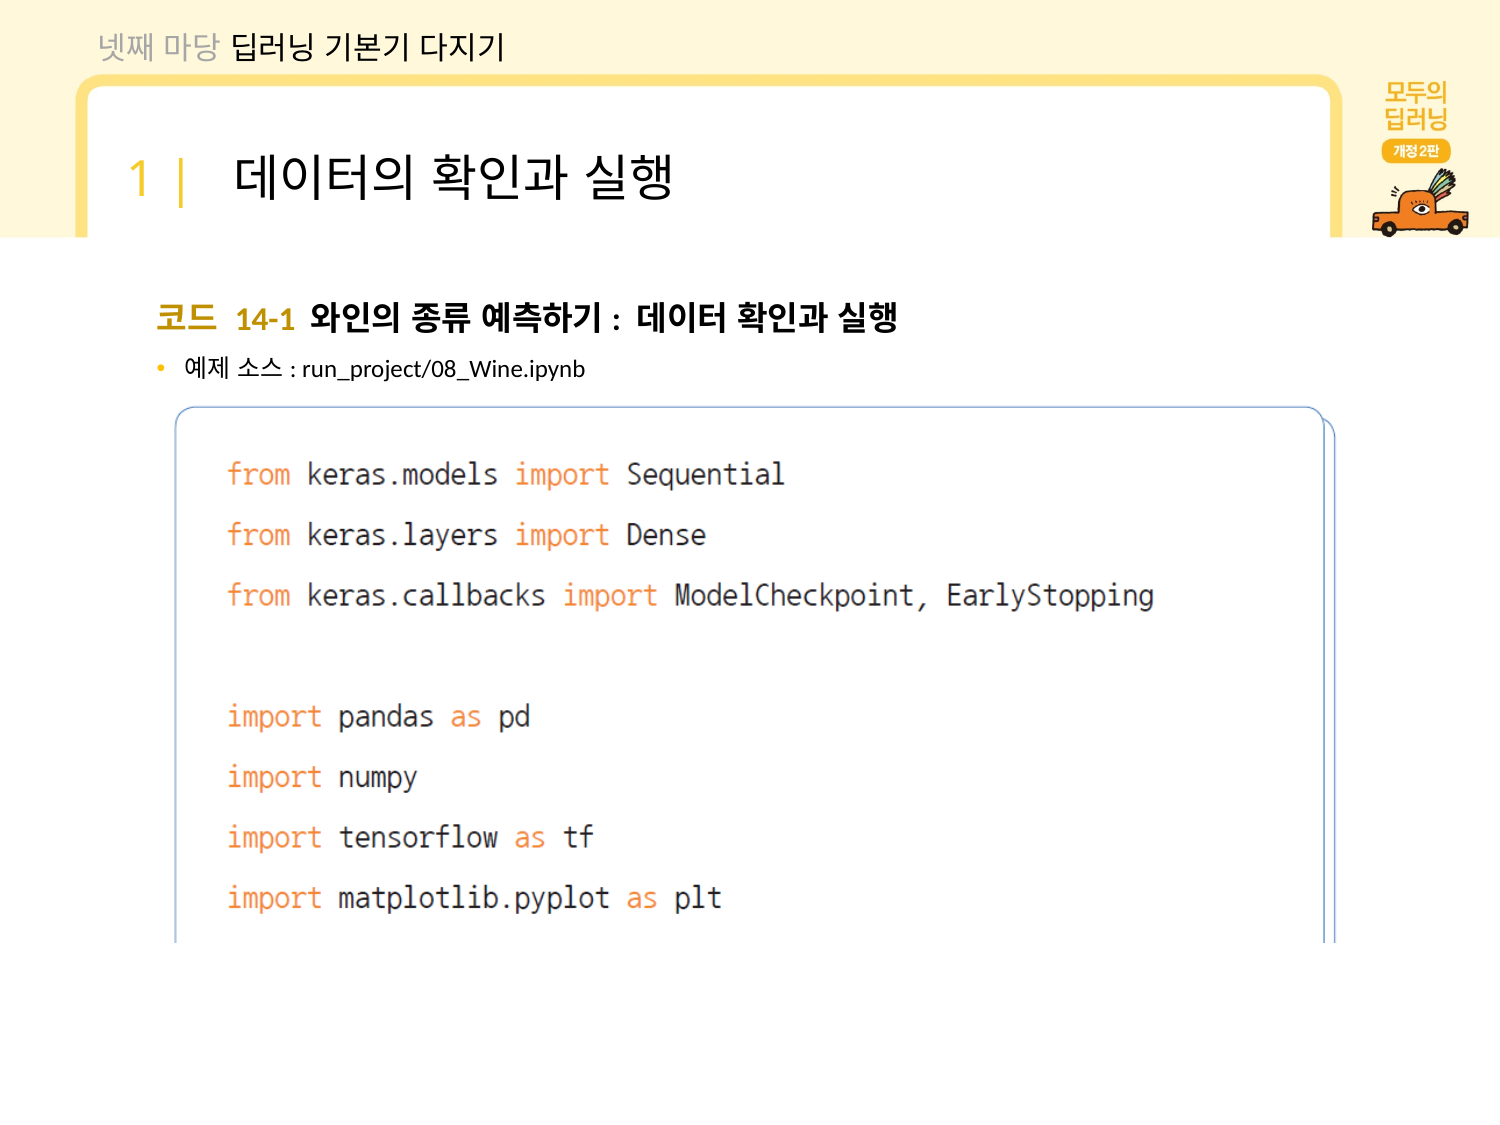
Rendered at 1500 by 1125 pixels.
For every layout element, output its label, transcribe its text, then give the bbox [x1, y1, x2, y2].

text_box 넷째 마당 딥러닝 기본기 다지기 [82, 0, 1133, 74]
text_box 코드 14-1 와인의 종류 예측하기: 데이터 확인과 실행 예제 소스: run_project/08_Wine.ipynb [141, 270, 914, 390]
picture [0, 0, 1500, 1125]
text_box 1 | 데이터의 확인과 실행 [111, 99, 1309, 214]
